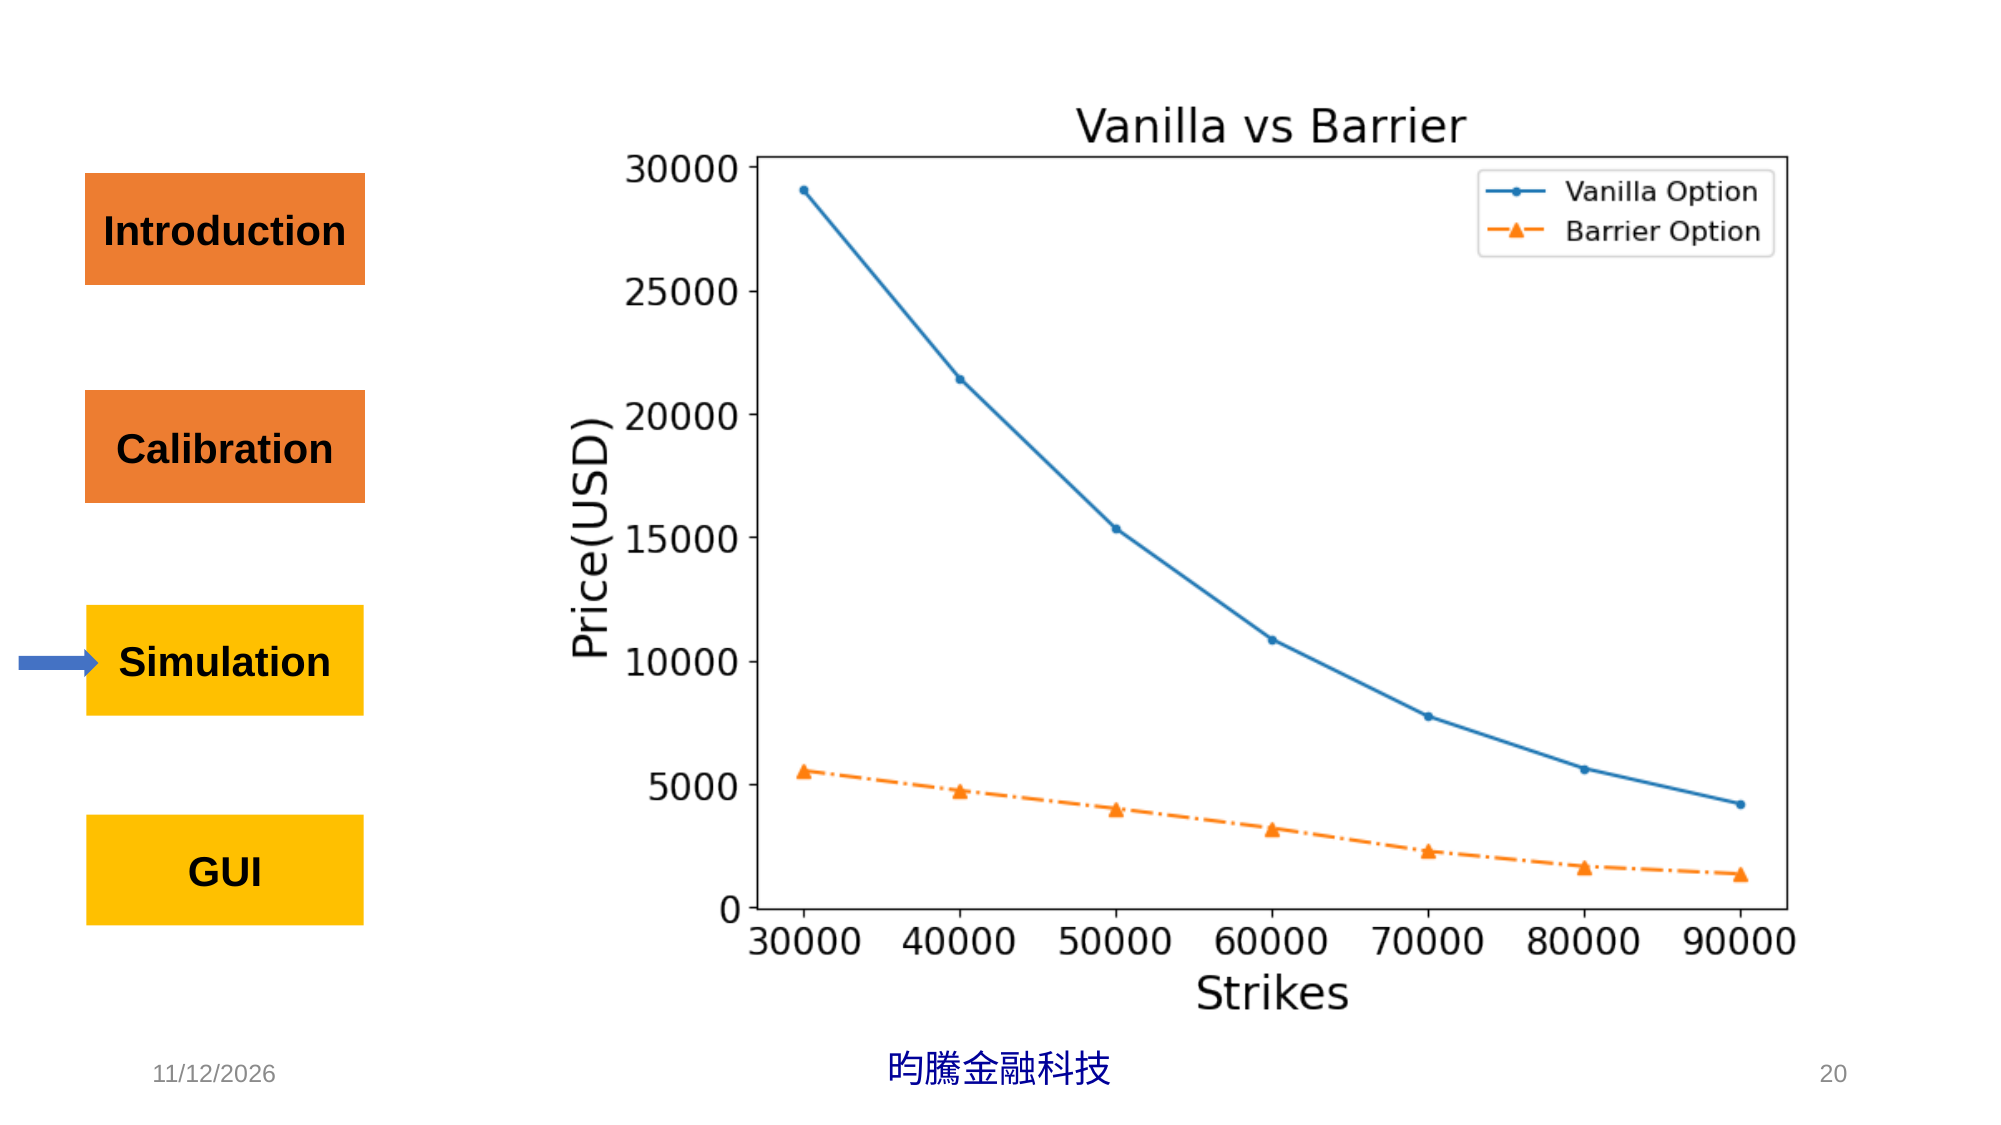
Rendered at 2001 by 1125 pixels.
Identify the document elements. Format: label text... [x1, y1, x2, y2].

slide_number 20 [1412, 1042, 1863, 1103]
text_box [17, 646, 100, 680]
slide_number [137, 1042, 588, 1103]
footer 昀騰金融科技 [662, 1042, 1338, 1103]
picture [551, 89, 1815, 1035]
